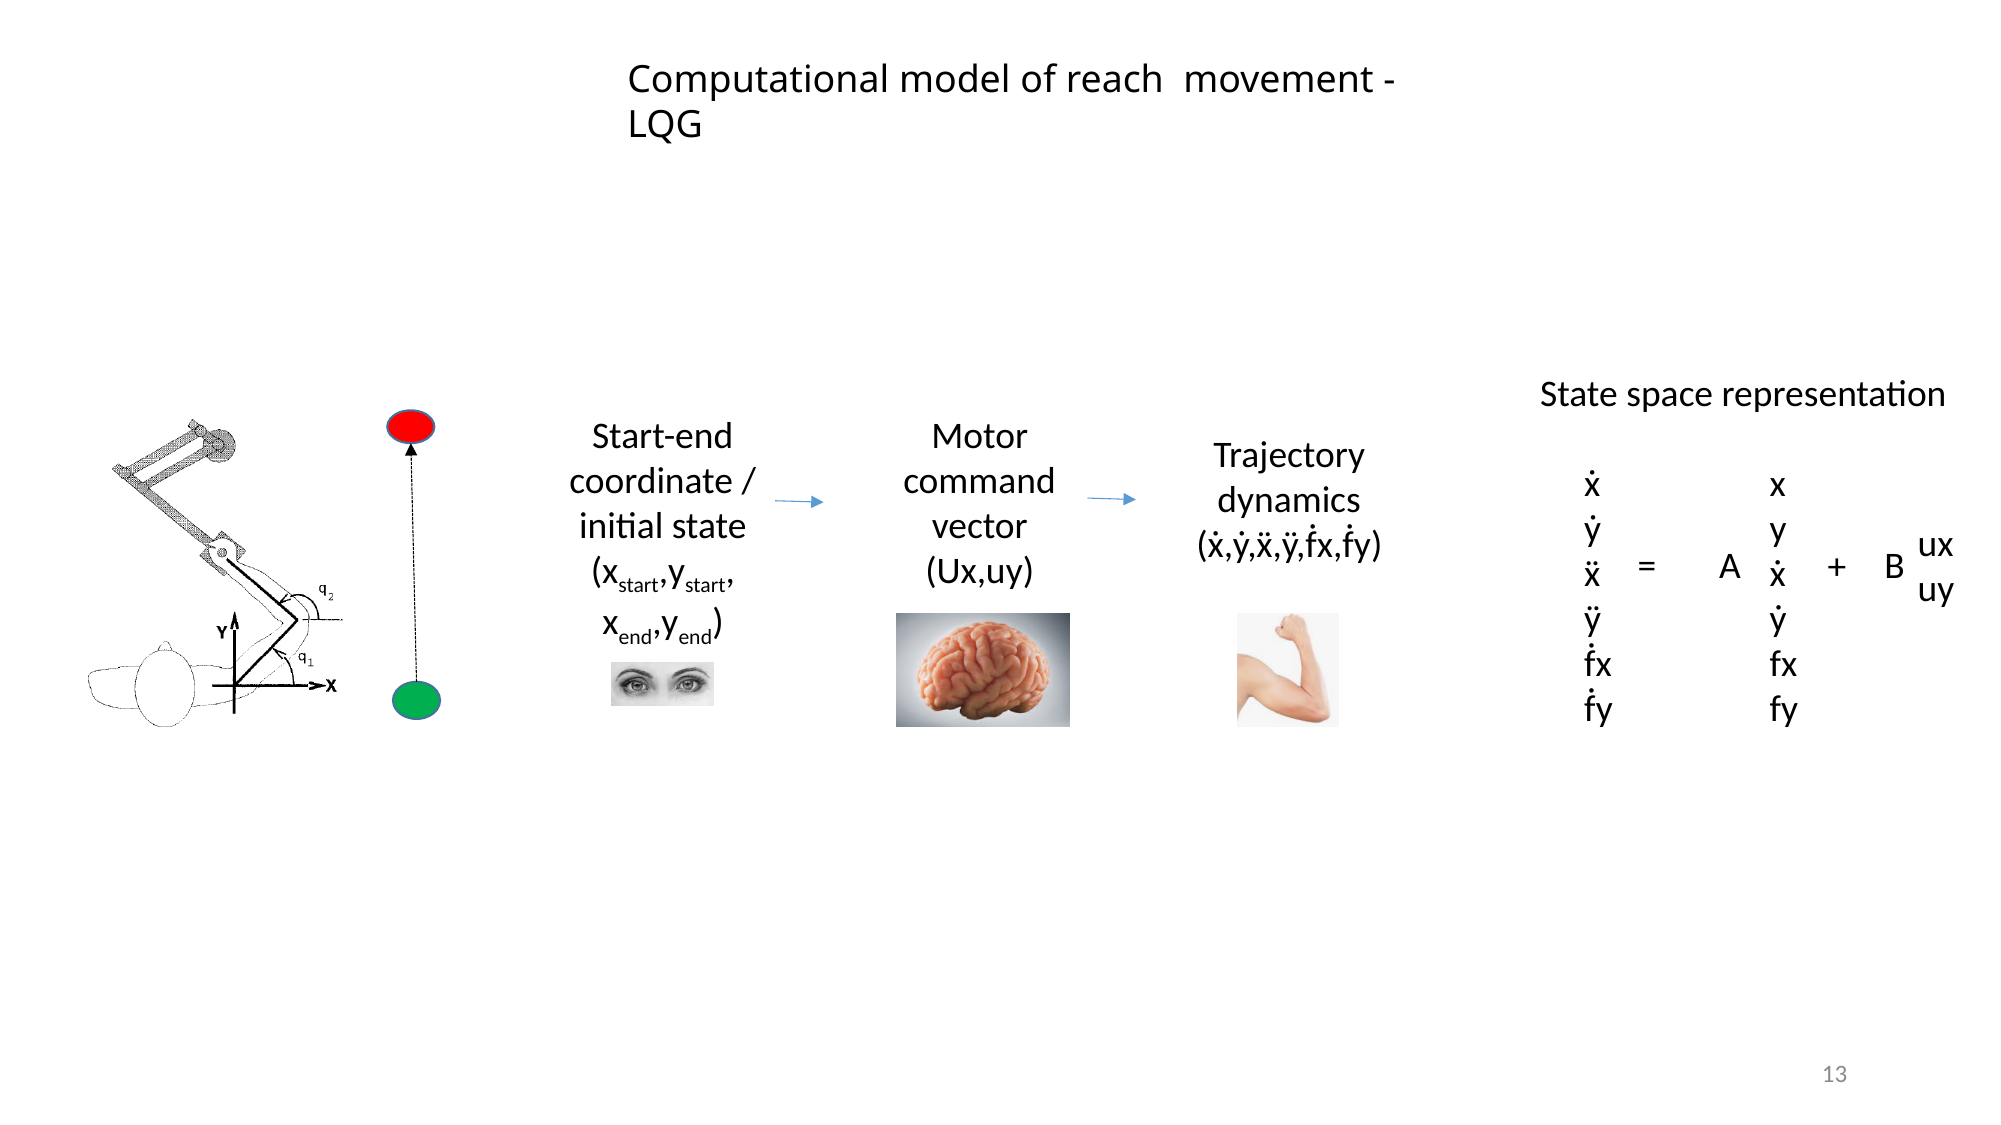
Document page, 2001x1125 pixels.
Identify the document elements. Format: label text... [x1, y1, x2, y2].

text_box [1569, 451, 1970, 740]
text_box Computational model of reach movement - LQG [612, 48, 1460, 153]
slide_number 13 [1412, 1042, 1863, 1103]
picture [30, 405, 369, 731]
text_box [550, 403, 1410, 727]
text_box State space representation [1525, 361, 2000, 422]
text_box [386, 409, 436, 445]
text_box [410, 443, 417, 682]
text_box [391, 680, 442, 720]
